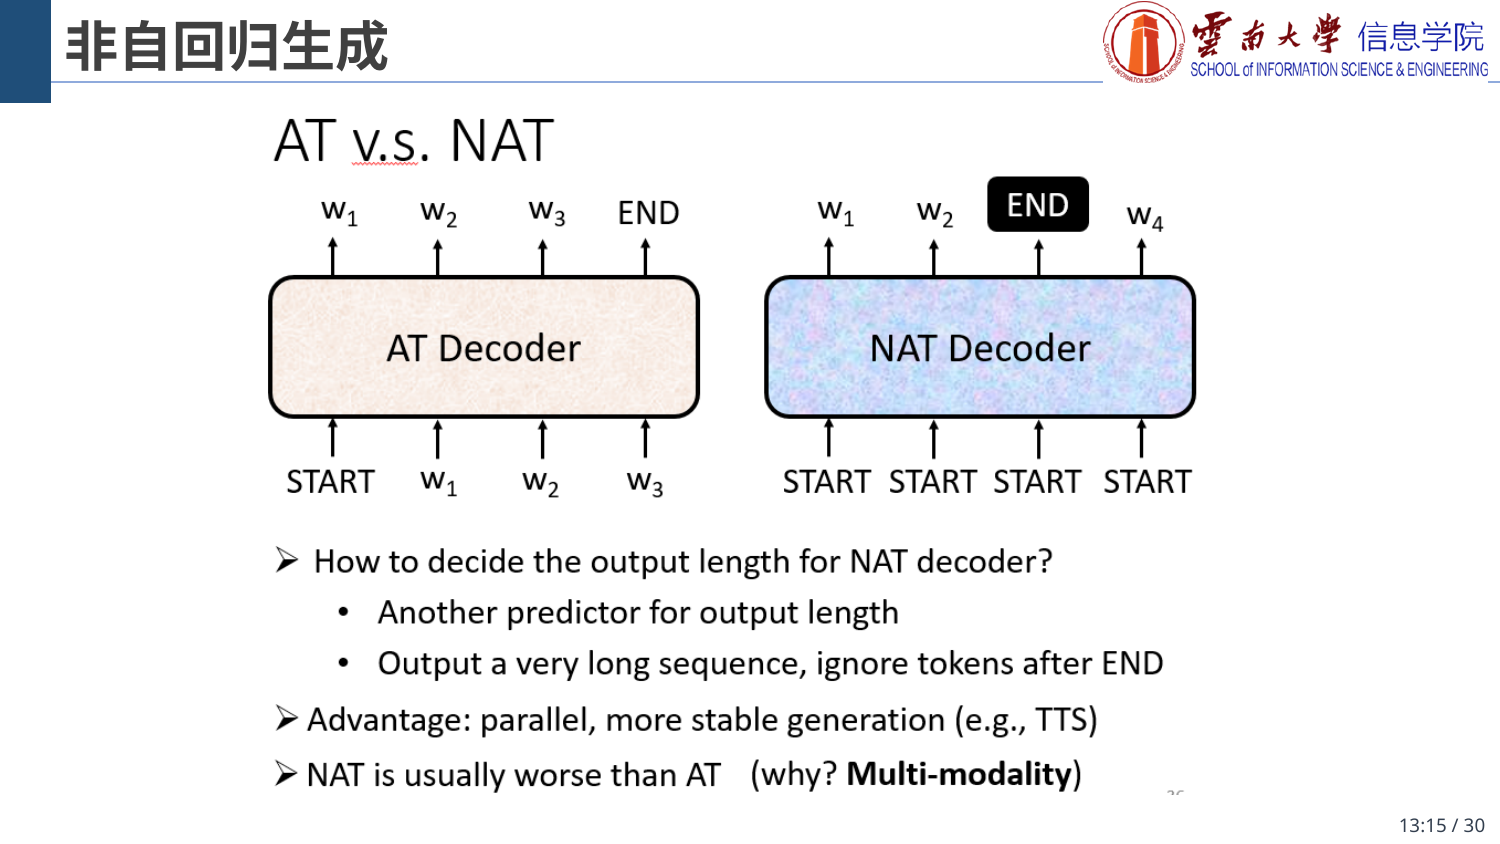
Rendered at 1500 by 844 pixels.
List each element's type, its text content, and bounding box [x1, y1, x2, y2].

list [225, 98, 1226, 796]
picture [1103, 1, 1488, 83]
title 非自回归生成 [49, 10, 886, 85]
